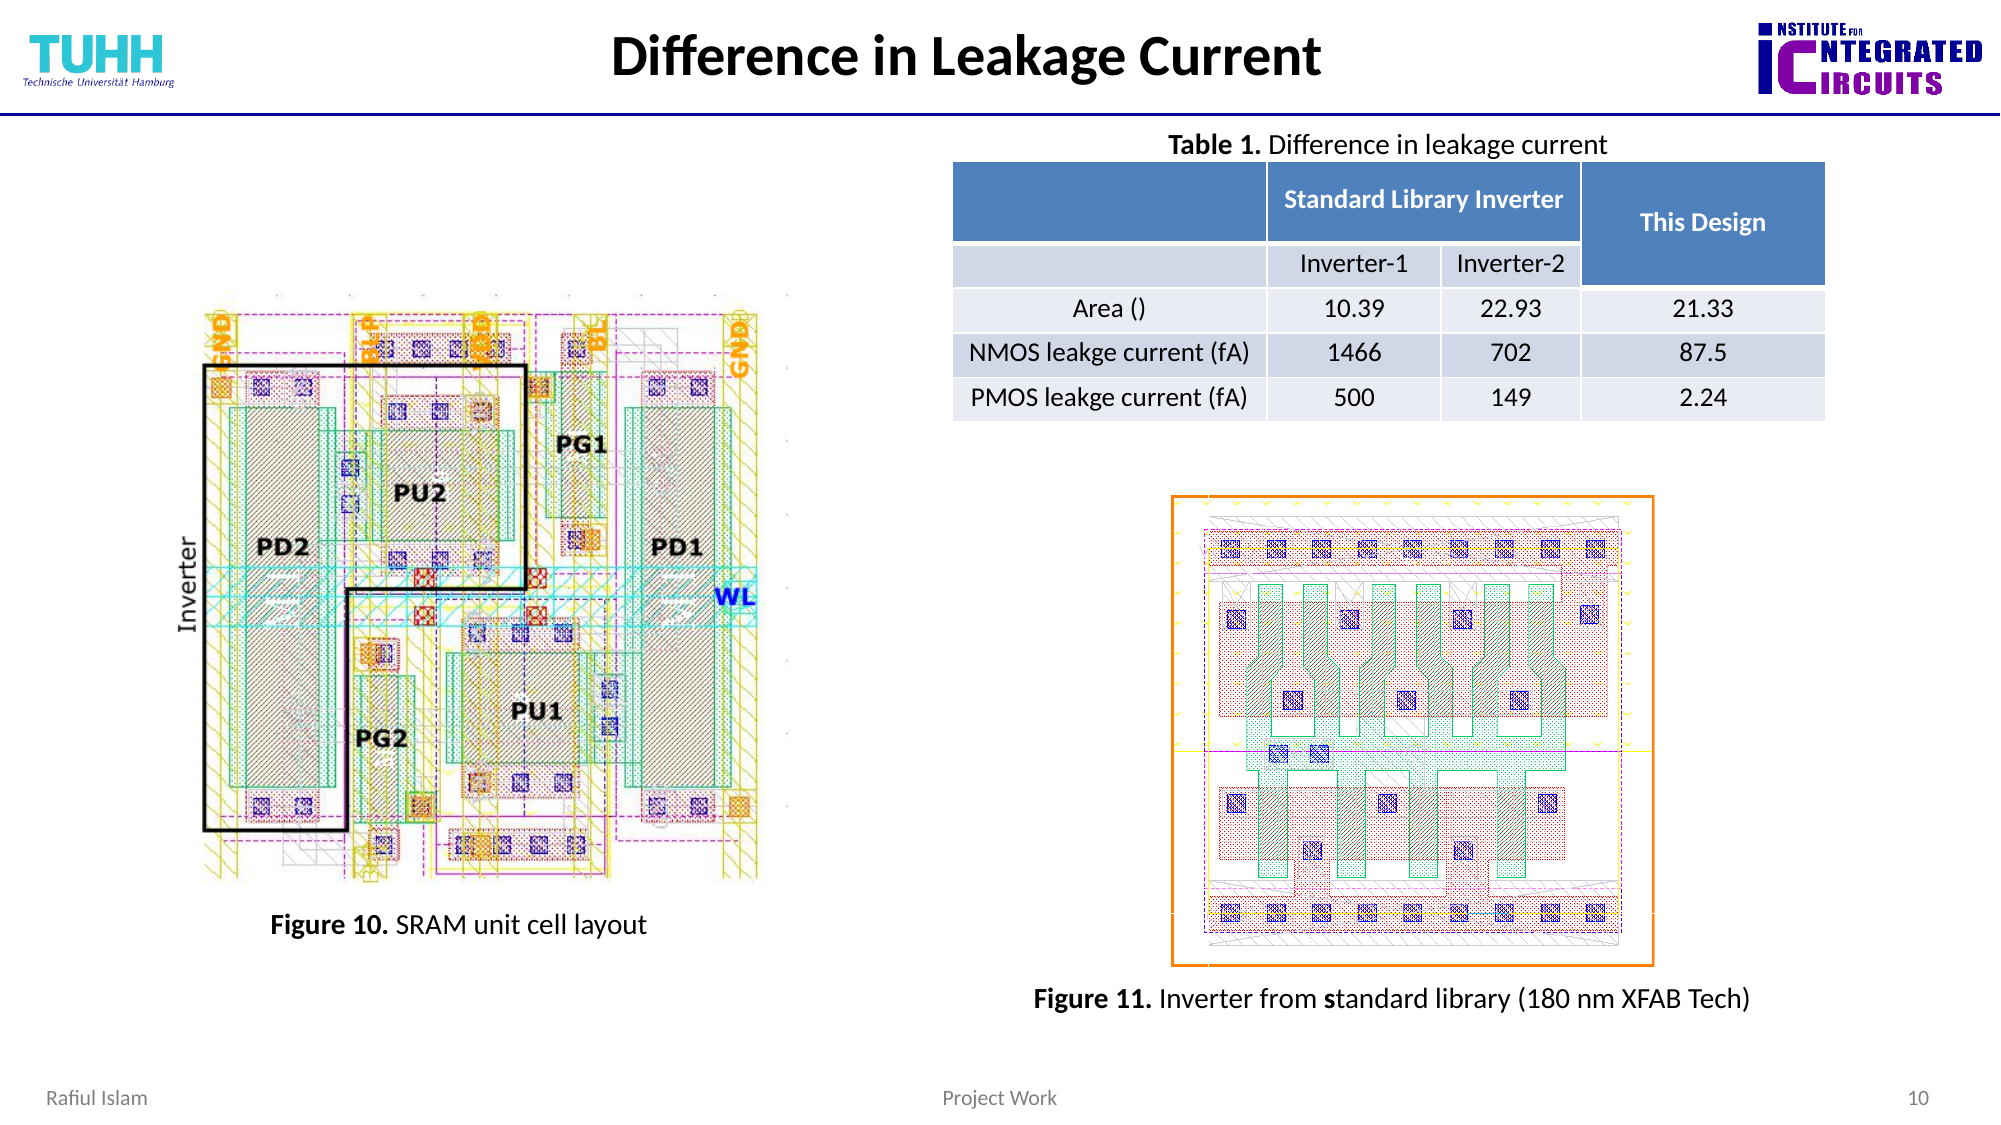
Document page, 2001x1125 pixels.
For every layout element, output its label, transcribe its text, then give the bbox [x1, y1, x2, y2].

picture [1153, 478, 1670, 983]
picture [1756, 20, 1984, 96]
text_box Table 1. Difference in leakage current [1153, 117, 1898, 203]
picture [172, 291, 788, 899]
title Difference in Leakage Current [234, 0, 1713, 104]
text_box Figure 11. Inverter from standard library (180 nm XFAB Tech) [1019, 972, 1805, 1023]
text_box Figure 10. SRAM unit cell layout [255, 907, 754, 948]
picture [23, 35, 174, 88]
